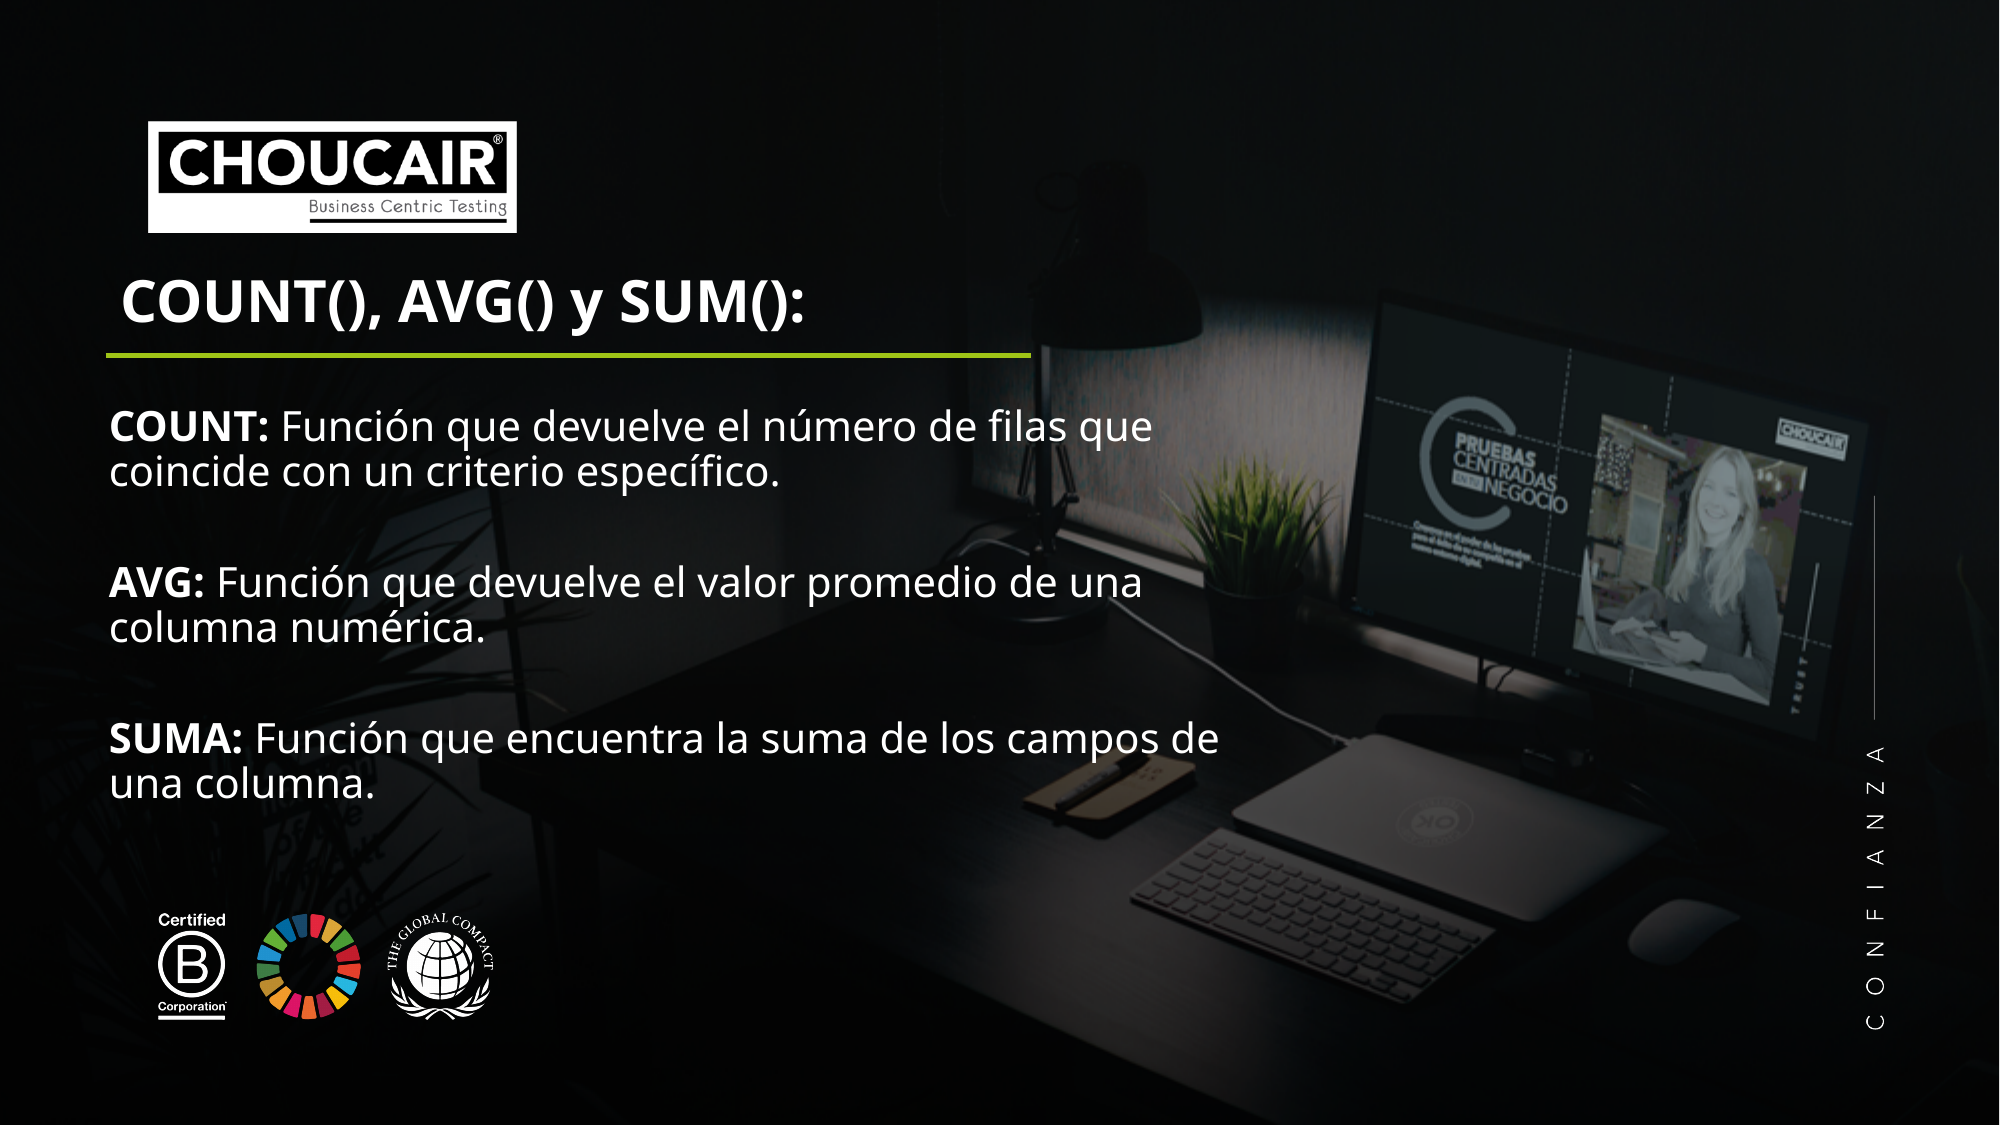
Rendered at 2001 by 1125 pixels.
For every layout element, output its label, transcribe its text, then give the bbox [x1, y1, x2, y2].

picture [0, 0, 2000, 1125]
list COUNT: Función que devuelve el número de filas que coincide con un criterio específico. AVG: Función que devuelve el valor promedio de una columna numérica. SUMA: Función que encuentra la suma de los campos de una columna. [94, 398, 1245, 932]
list COUNT(), AVG() y SUM(): [105, 264, 1246, 356]
